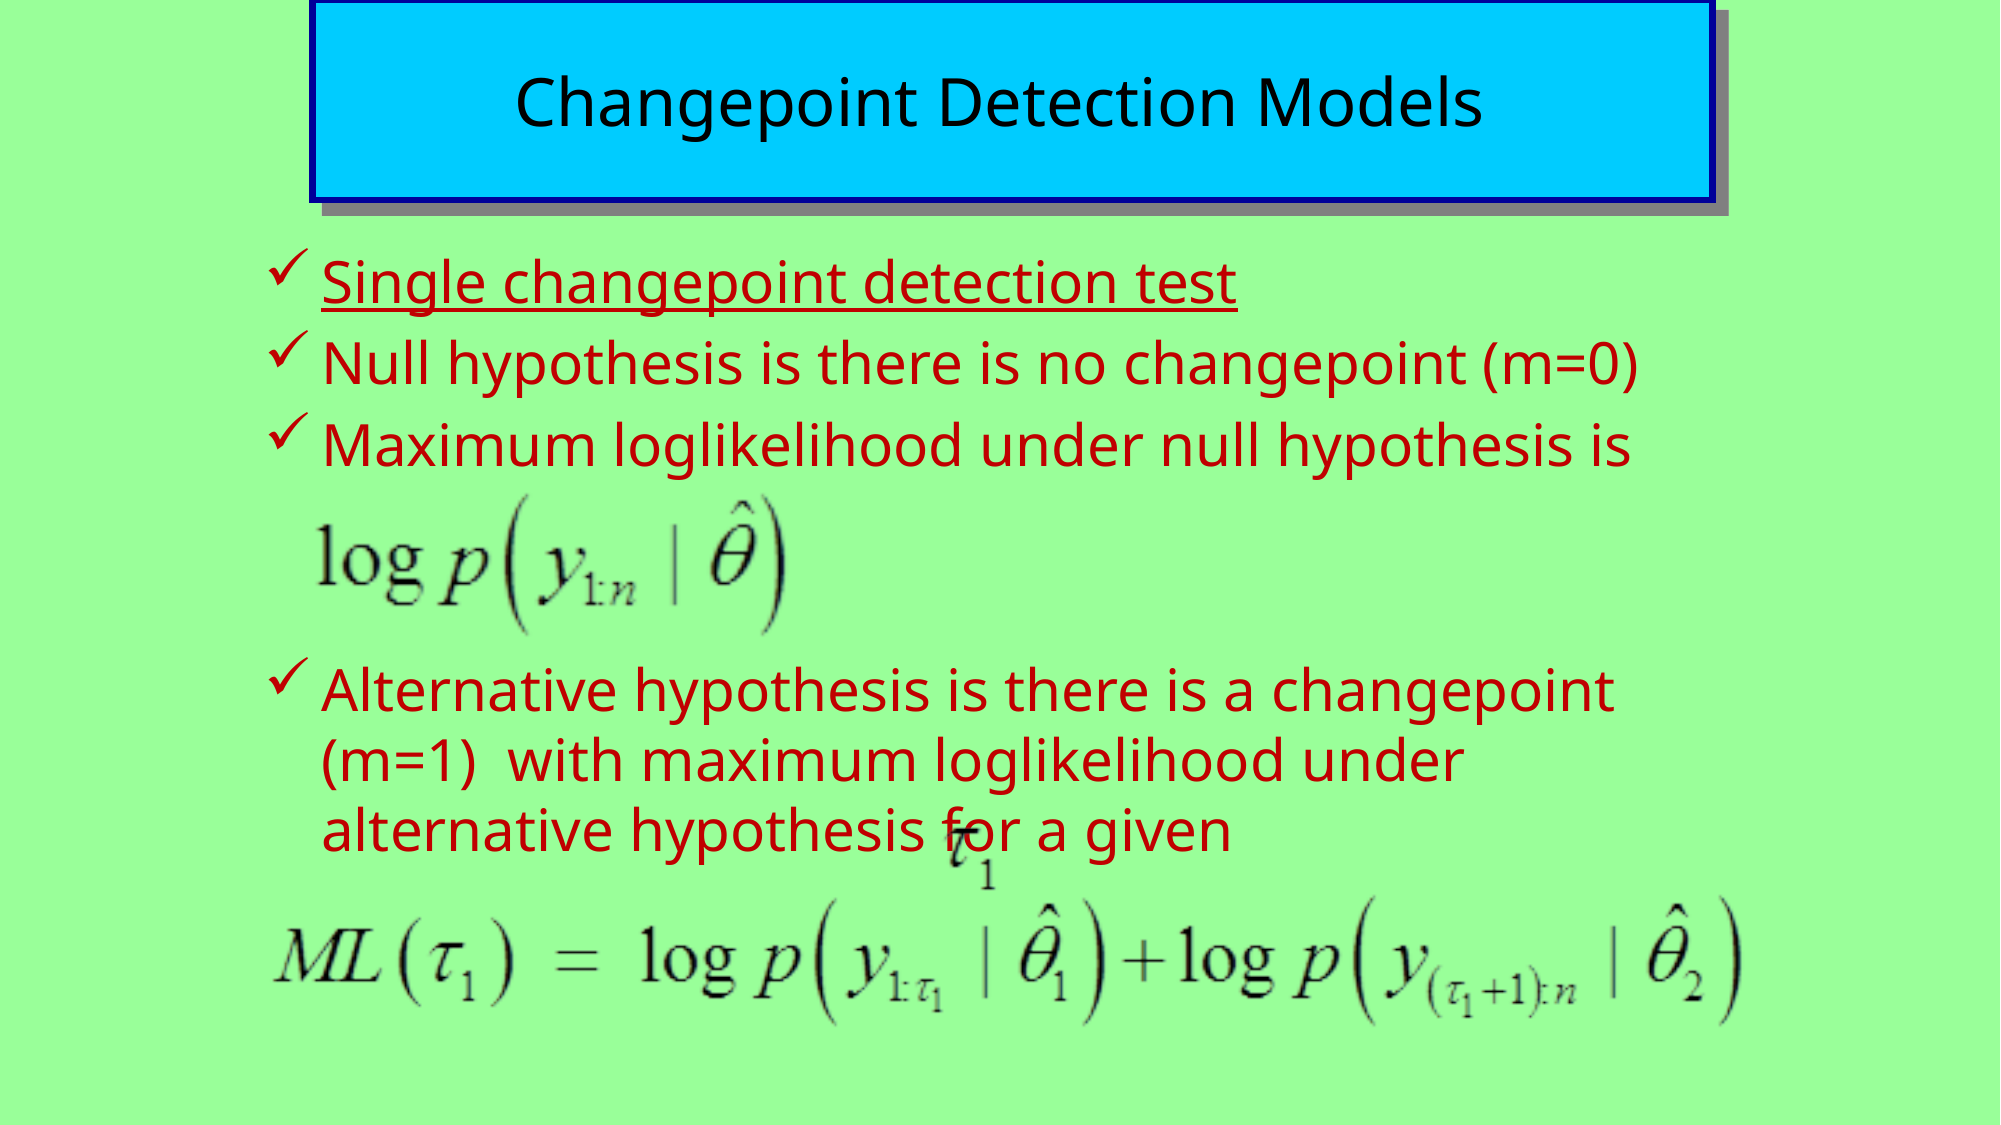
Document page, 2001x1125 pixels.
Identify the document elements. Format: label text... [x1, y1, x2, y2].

picture [306, 477, 806, 654]
title Changepoint Detection Models [249, 0, 1750, 200]
list Single changepoint detection test Null hypothesis is there is no changepoint (m=0) Maximum loglikelihood under null hypothesis is Alternative hypothesis is there is a changepoint (m=1) with maximum loglikelihood under alternative hypothesis for a given [249, 237, 1750, 1125]
picture [260, 787, 1757, 1045]
